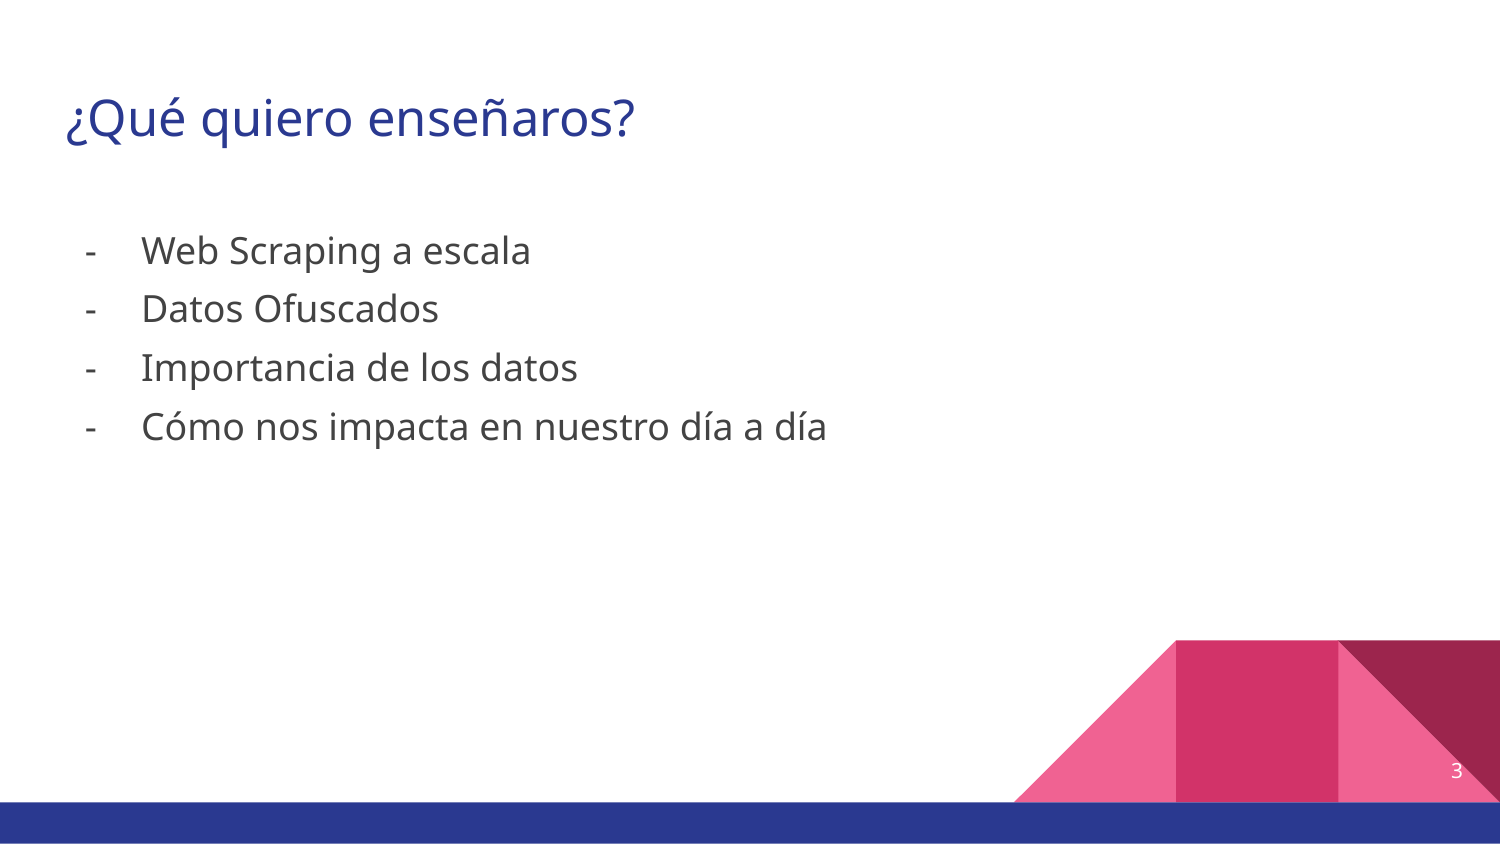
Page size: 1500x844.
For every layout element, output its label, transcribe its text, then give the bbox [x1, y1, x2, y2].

title ¿Qué quiero enseñaros? [51, 67, 1449, 167]
list Web Scraping a escala Datos Ofuscados Importancia de los datos Cómo nos impacta en nuestro día a día [51, 201, 1449, 750]
slide_number 3 [1387, 738, 1478, 803]
